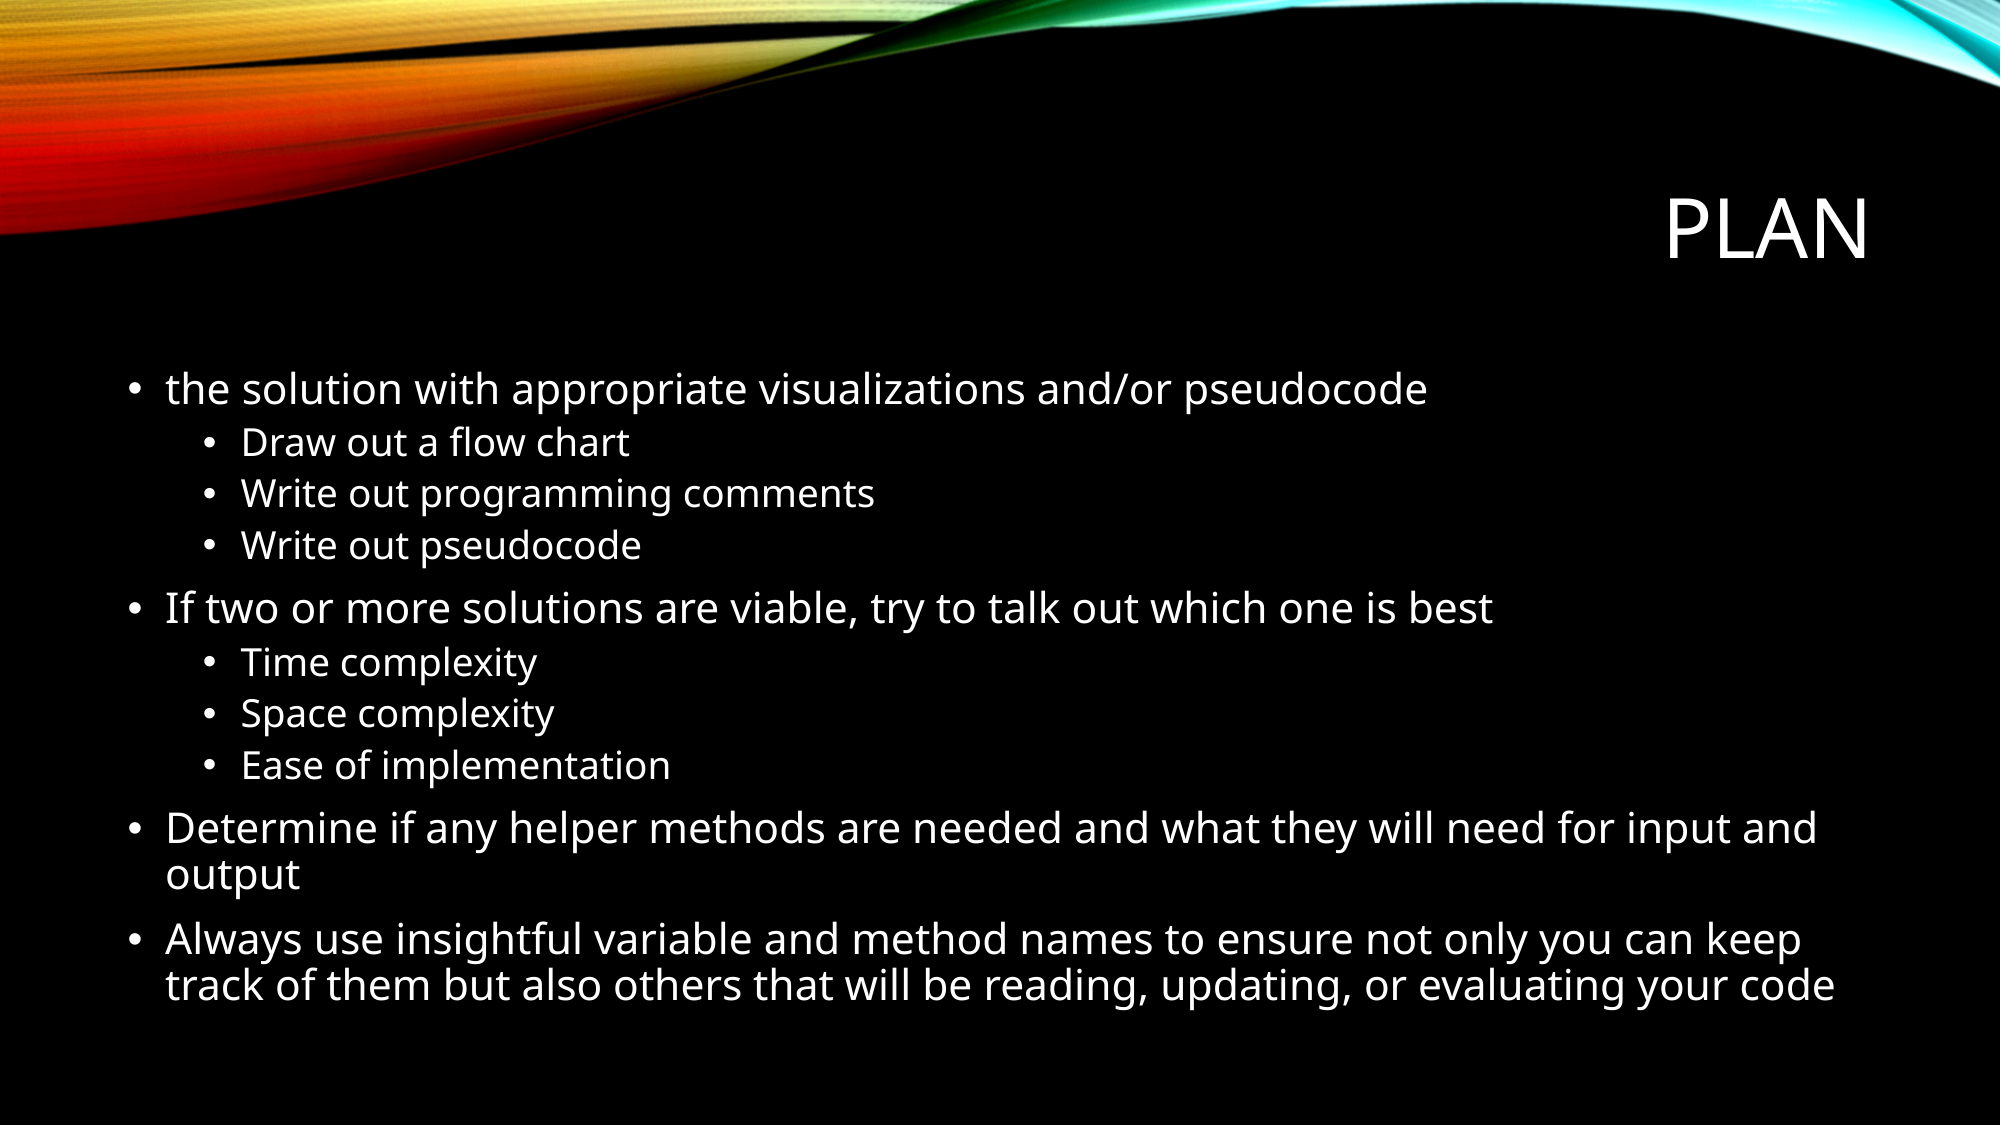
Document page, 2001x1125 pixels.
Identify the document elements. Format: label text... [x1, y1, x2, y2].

list the solution with appropriate visualizations and/or pseudocode Draw out a flow chart Write out programming comments Write out pseudocode If two or more solutions are viable, try to talk out which one is best Time complexity Space complexity Ease of implementation Determine if any helper methods are needed and what they will need for input and output Always use insightful variable and method names to ensure not only you can keep track of them but also others that will be reading, updating, or evaluating your code [112, 360, 1888, 1021]
title plan [474, 125, 1888, 338]
picture [0, 0, 2000, 237]
